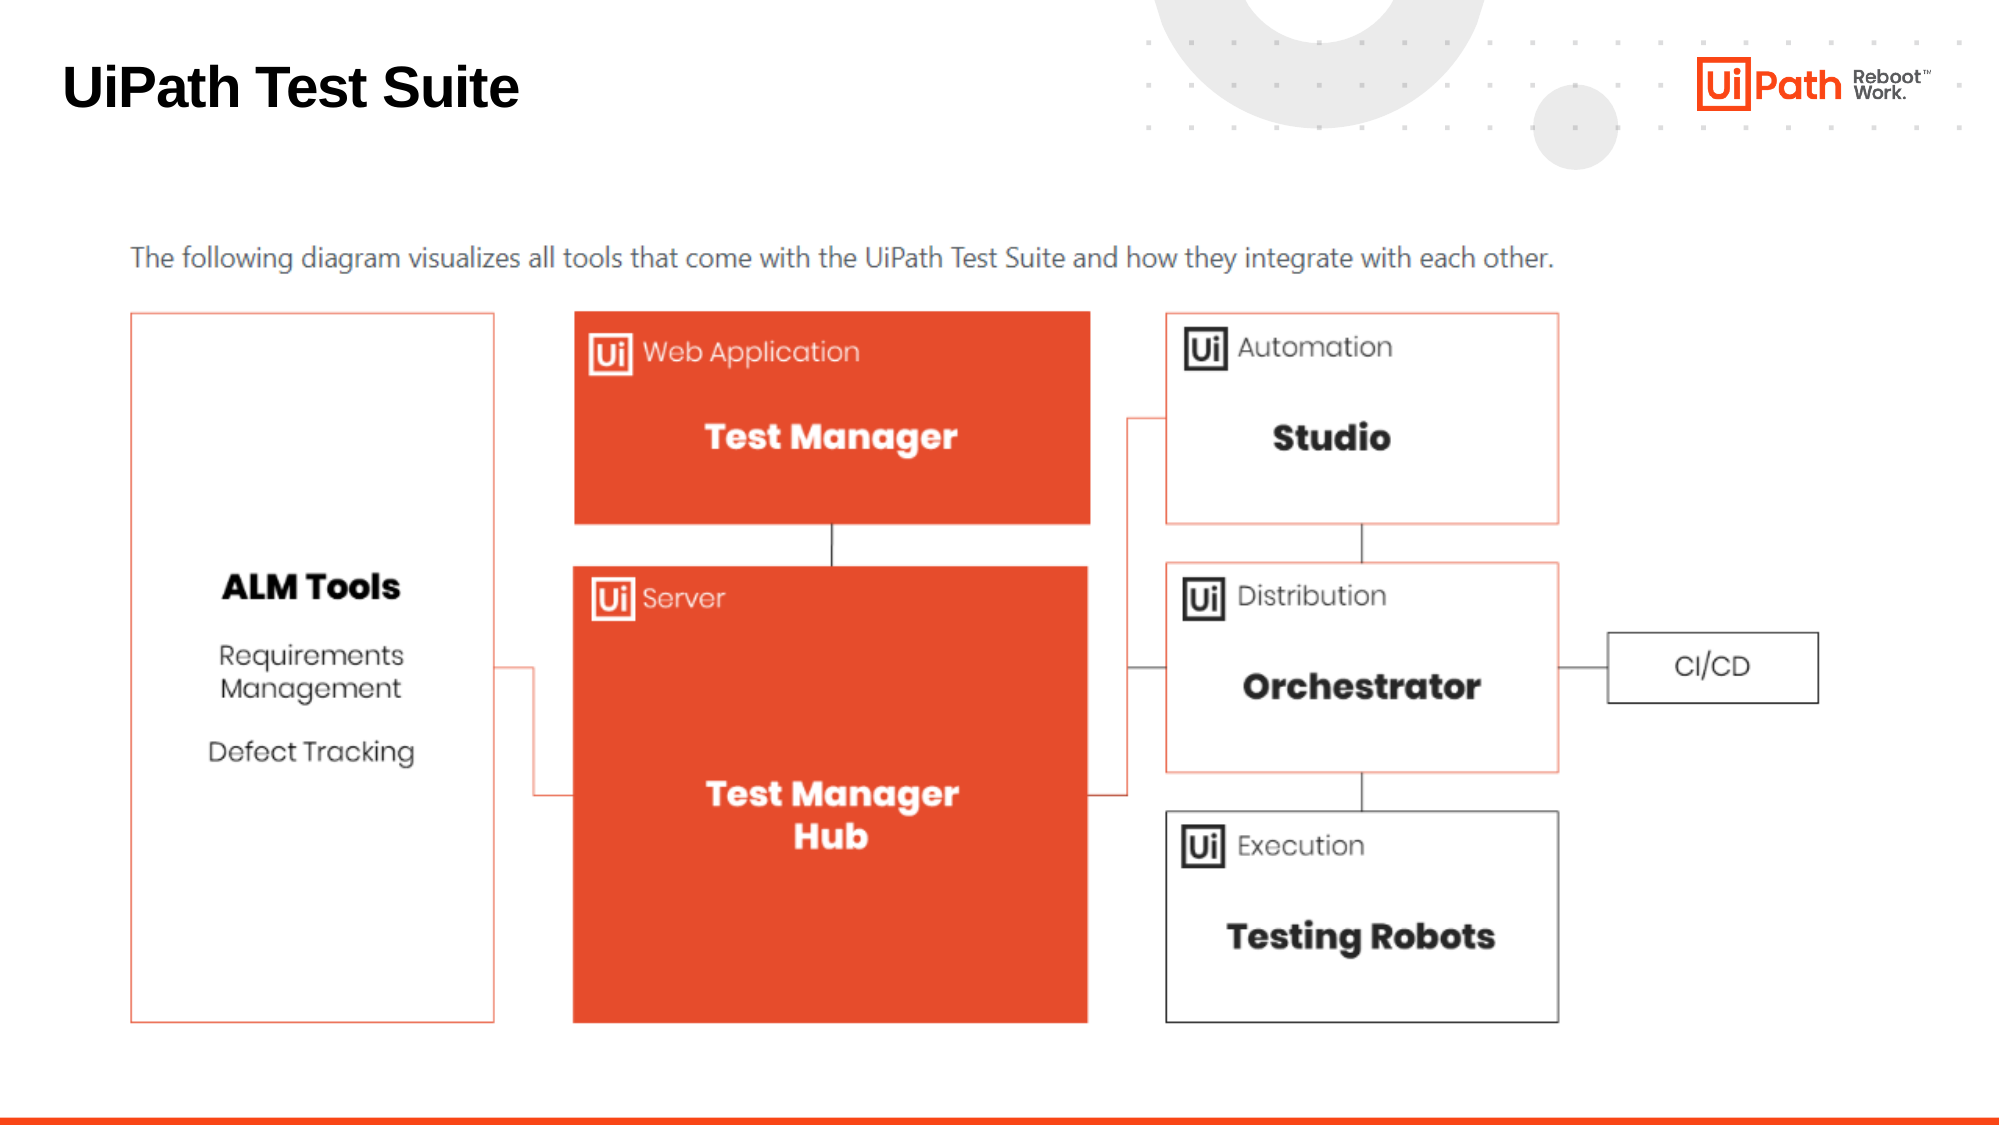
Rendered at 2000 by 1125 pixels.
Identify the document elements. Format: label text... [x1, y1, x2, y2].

picture [115, 227, 1860, 1050]
title UiPath Test Suite [62, 59, 1301, 172]
picture [1697, 57, 1931, 111]
